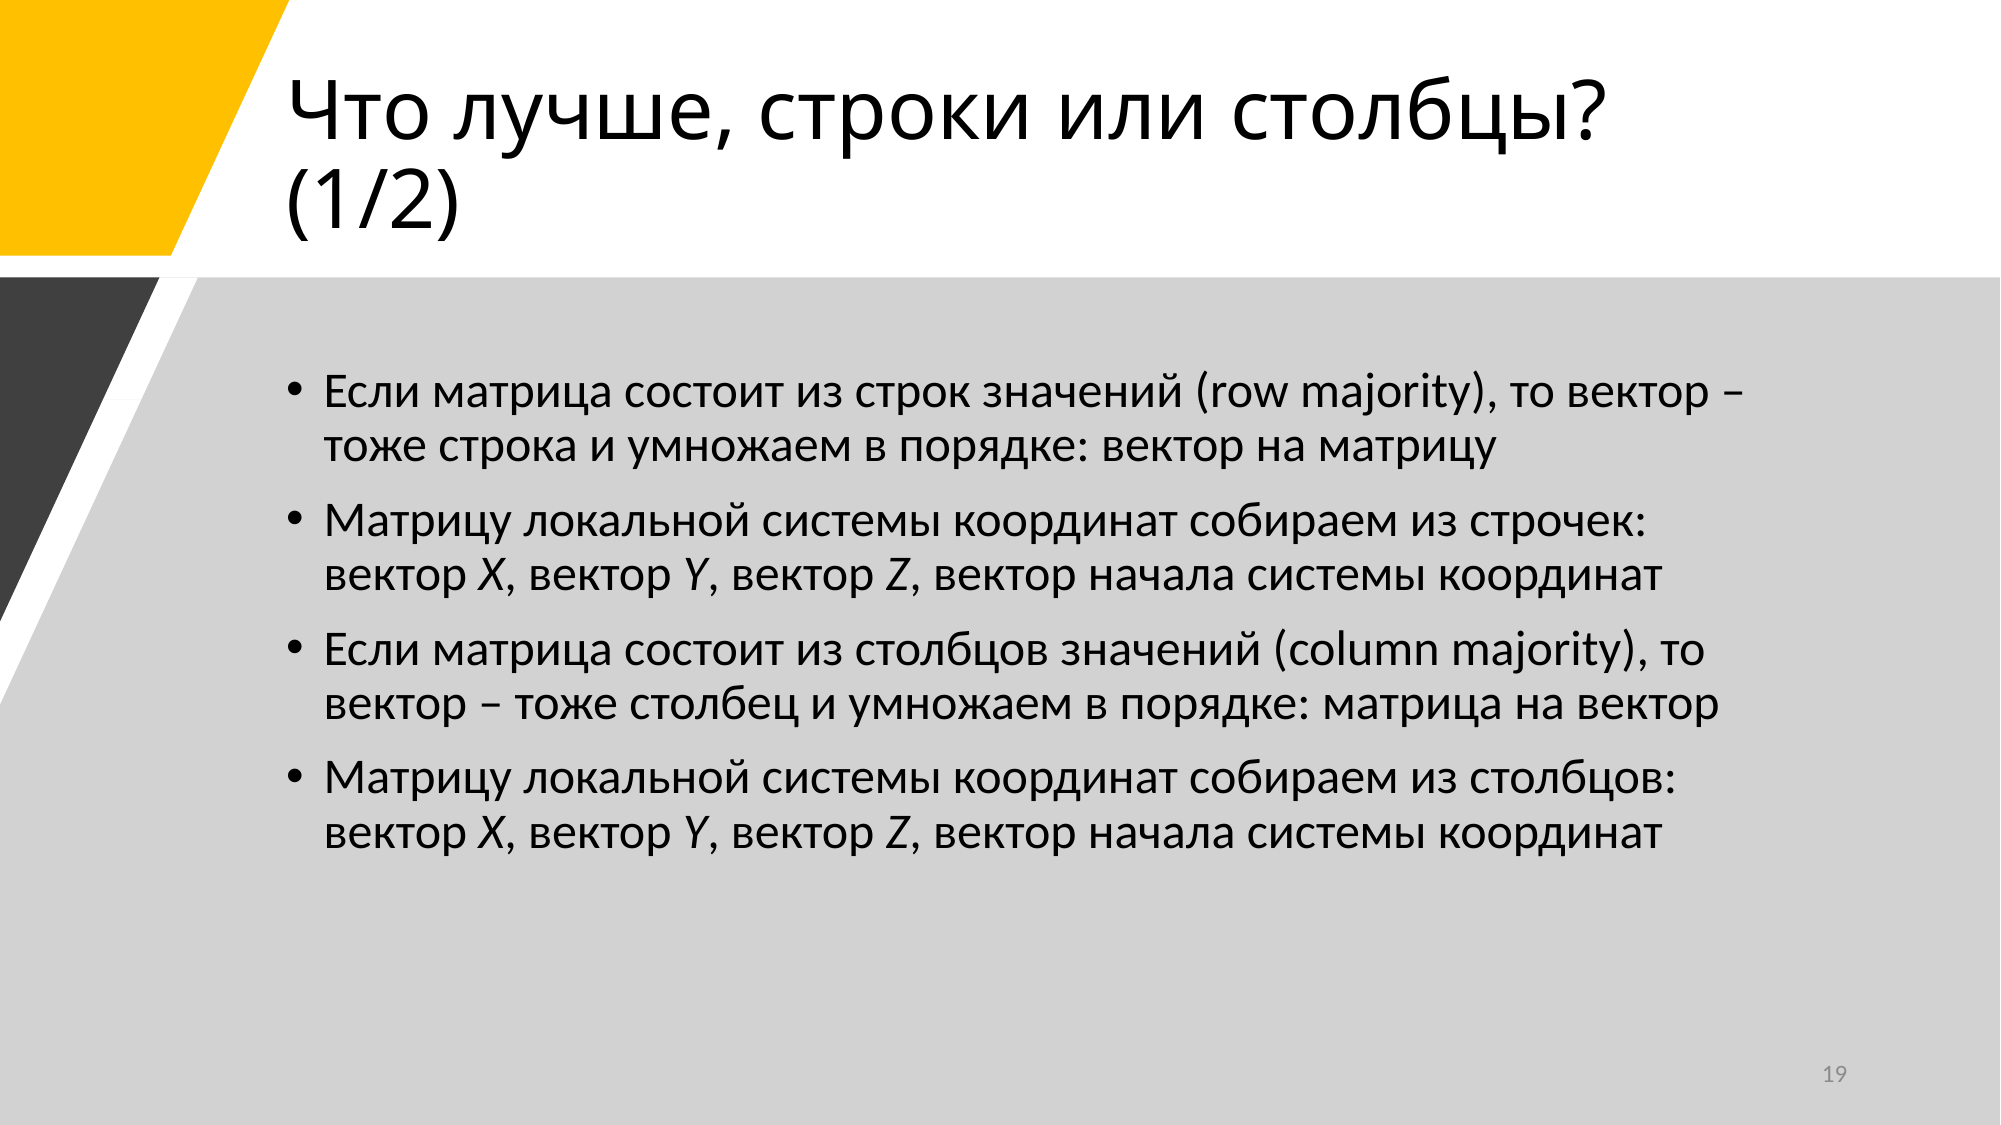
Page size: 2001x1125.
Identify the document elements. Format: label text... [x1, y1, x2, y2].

text_box [0, 0, 291, 257]
title Что лучше, строки или столбцы? (1/2) [271, 60, 1808, 255]
text_box [0, 276, 2000, 1125]
slide_number 19 [1412, 1042, 1863, 1103]
list Если матрица состоит из строк значений (row majority), то вектор – тоже строка и умножаем в порядке: вектор на матрицу Матрицу локальной системы координат собираем из строчек: вектор X, вектор Y, вектор Z, вектор начала системы координат Если матрица состоит из столбцов значений (column majority), то вектор – тоже столбец и умножаем в порядке: матрица на вектор Матрицу локальной системы координат собираем из столбцов: вектор X, вектор Y, вектор Z, вектор начала системы координат [271, 356, 1808, 1035]
text_box [0, 276, 162, 622]
